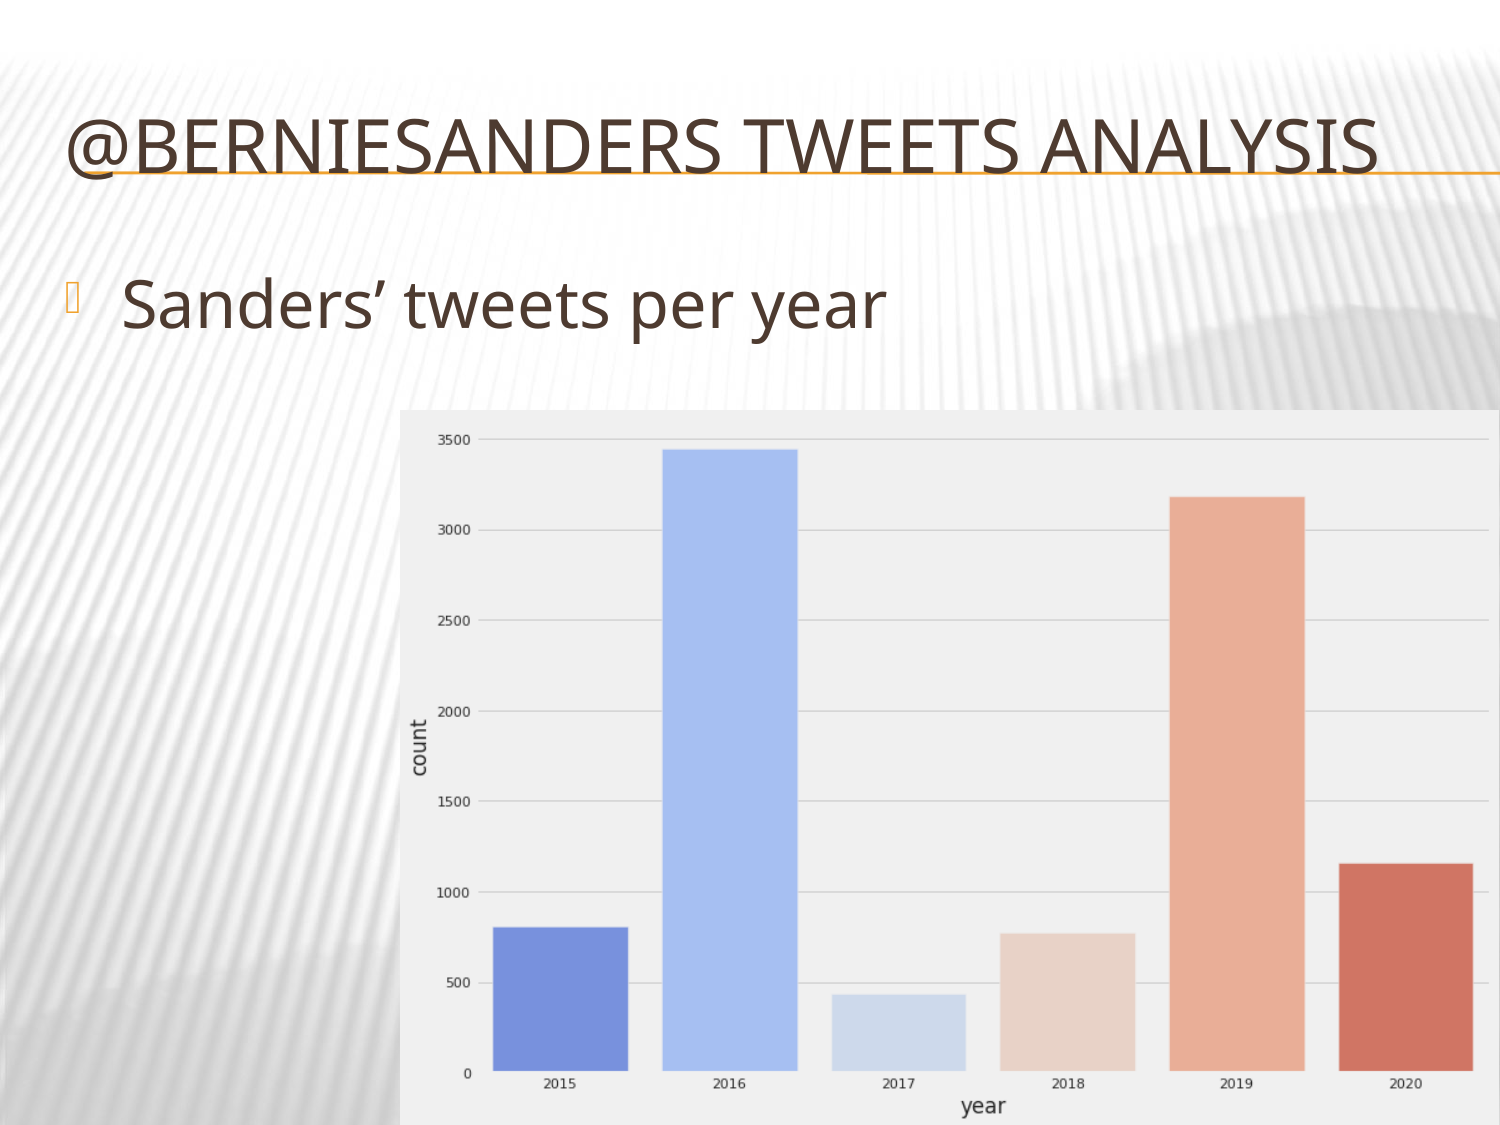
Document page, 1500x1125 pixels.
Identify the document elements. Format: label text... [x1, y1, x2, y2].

picture [399, 409, 1500, 1125]
title @berniesanders tweets analysis [50, 75, 1475, 213]
list Sanders’ tweets per year [50, 254, 1475, 998]
